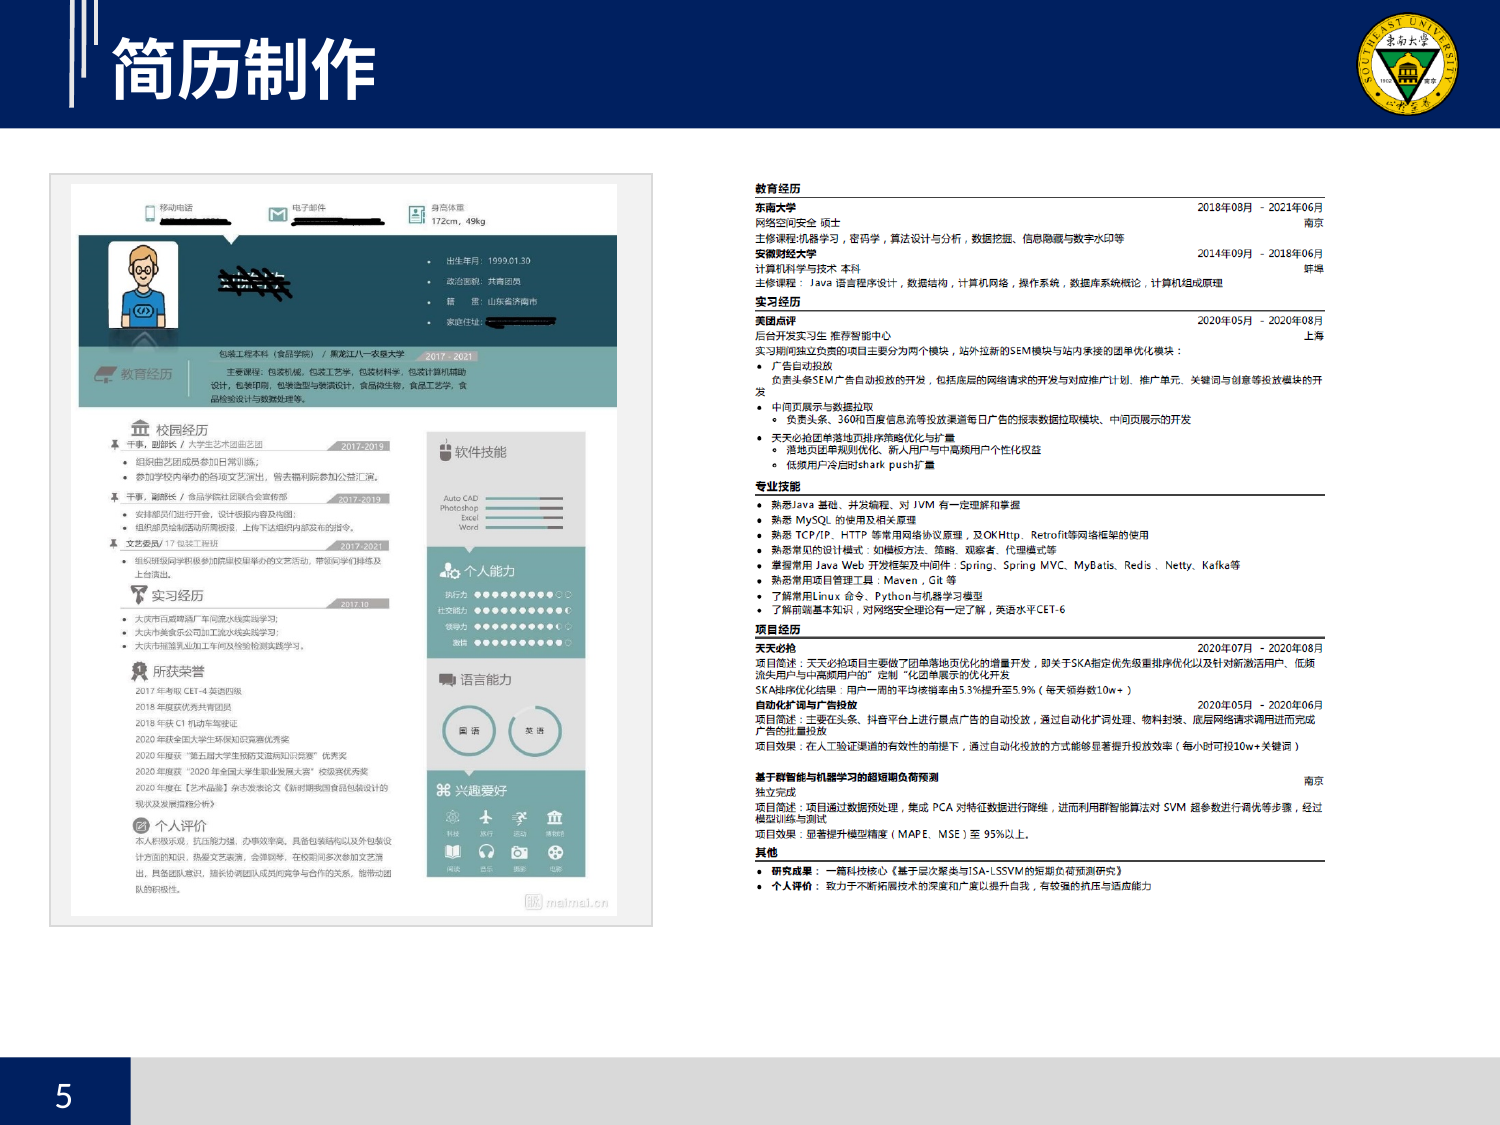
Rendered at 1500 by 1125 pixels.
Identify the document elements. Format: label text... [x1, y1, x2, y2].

picture [739, 177, 1357, 900]
text_box 简历制作 [95, 20, 551, 116]
text_box [49, 173, 653, 927]
text_box 5 [39, 1063, 96, 1124]
text_box [0, 0, 1500, 129]
picture [71, 184, 617, 916]
picture [1356, 12, 1459, 116]
